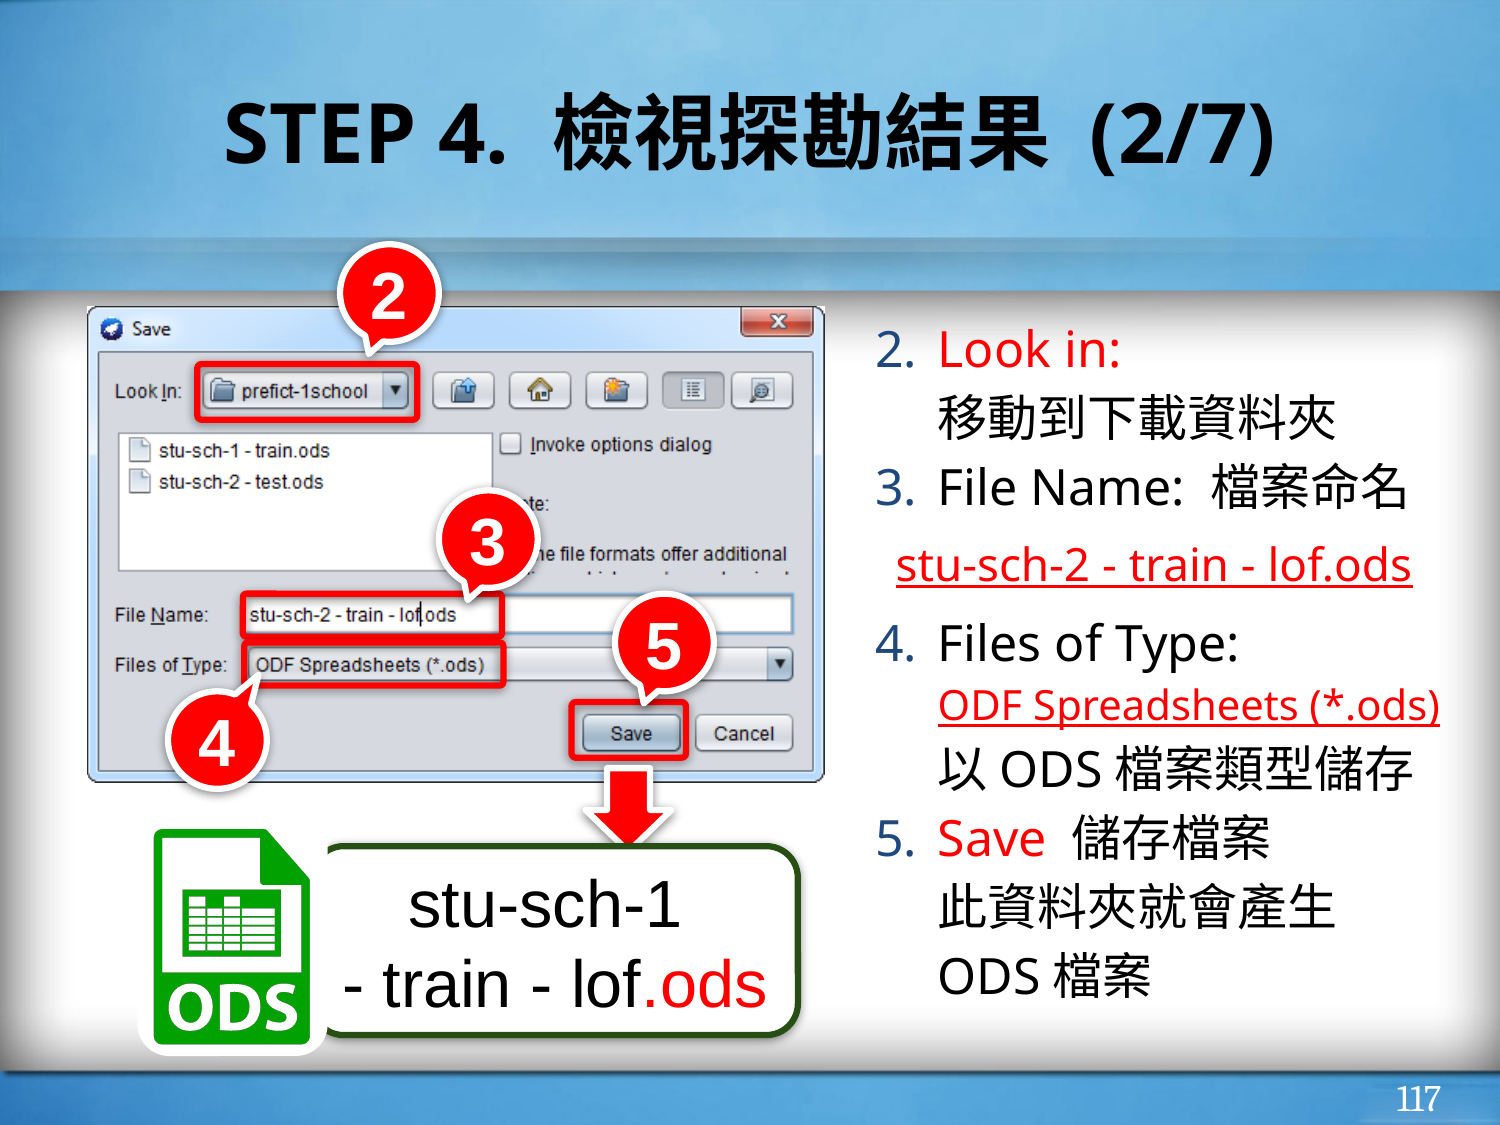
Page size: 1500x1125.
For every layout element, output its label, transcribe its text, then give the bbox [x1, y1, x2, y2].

list Look in: 移動到下載資料夾 File Name: 檔案命名 stu-sch-2 - train - lof.ods Files of Type: ODF Spreadsheets (*.ods) 以ODS檔案類型儲存 Save 儲存檔案 此資料夾就會產生ODS檔案 [847, 293, 1461, 1067]
text_box [585, 792, 672, 841]
title STEP 4. 檢視探勘結果 (2/7) [78, 27, 1422, 232]
text_box 2 [340, 244, 439, 304]
text_box stu-sch-1 - train - lof.ods [346, 846, 798, 1036]
slide_number ‹#› [1350, 1074, 1488, 1118]
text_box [123, 812, 341, 1057]
picture [0, 0, 1500, 1125]
